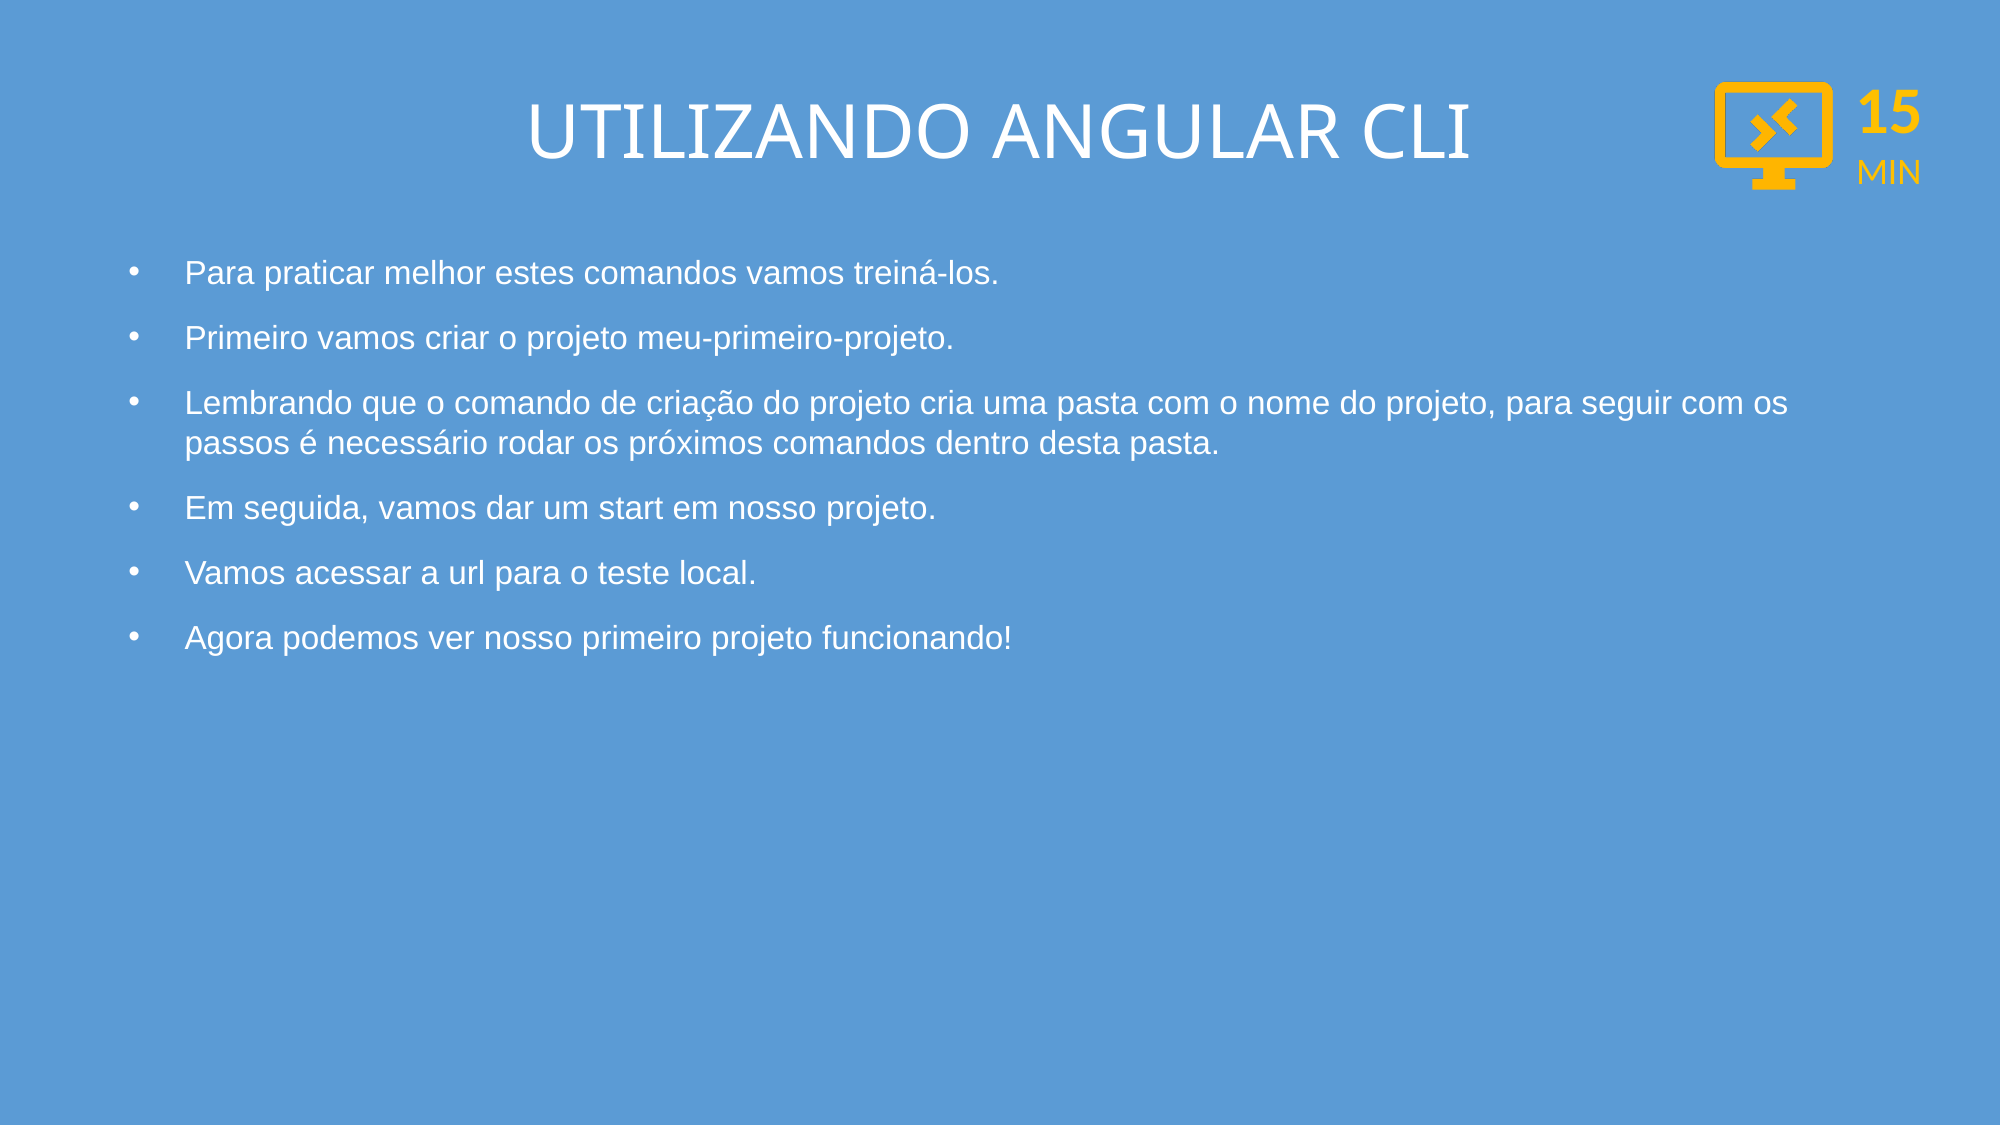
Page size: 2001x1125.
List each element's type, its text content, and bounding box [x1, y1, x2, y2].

text_box Para praticar melhor estes comandos vamos treiná-los. Primeiro vamos criar o projeto meu-primeiro-projeto. Lembrando que o comando de criação do projeto cria uma pasta com o nome do projeto, para seguir com os passos é necessário rodar os próximos comandos dentro desta pasta. Em seguida, vamos dar um start em nosso projeto. Vamos acessar a url para o teste local. Agora podemos ver nosso primeiro projeto funcionando! [113, 244, 1915, 664]
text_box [1709, 59, 1940, 202]
text_box Utilizando angular cli [58, 90, 1709, 180]
